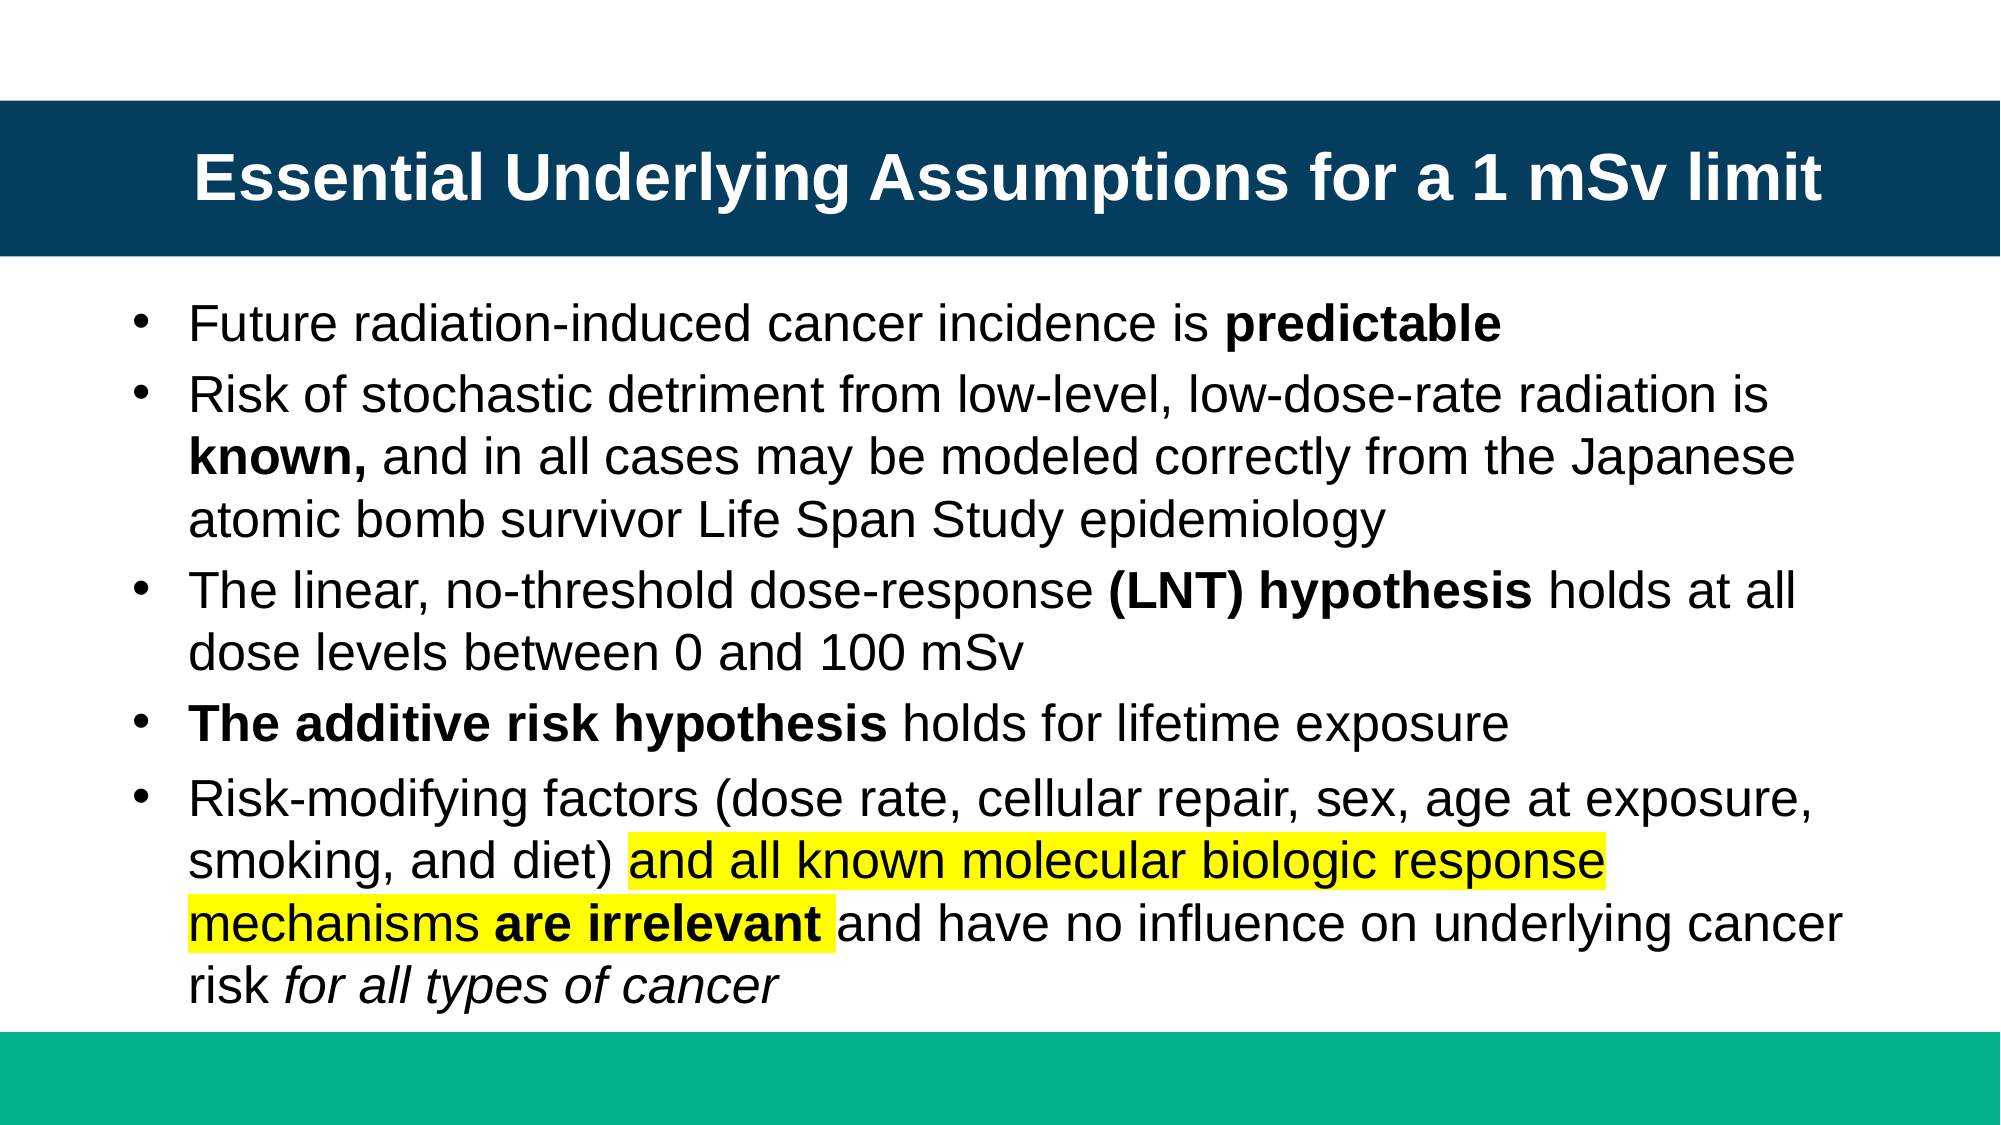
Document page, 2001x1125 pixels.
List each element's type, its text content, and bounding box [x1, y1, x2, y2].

text_box Future radiation-induced cancer incidence is predictable Risk of stochastic detriment from low-level, low-dose-rate radiation is known, and in all cases may be modeled correctly from the Japanese atomic bomb survivor Life Span Study epidemiology The linear, no-threshold dose-response (LNT) hypothesis holds at all dose levels between 0 and 100 mSv The additive risk hypothesis holds for lifetime exposure Risk-modifying factors (dose rate, cellular repair, sex, age at exposure, smoking, and diet) and all known molecular biologic response mechanisms are irrelevant and have no influence on underlying cancer risk for all types of cancer [117, 282, 1869, 1022]
text_box Essential Underlying Assumptions for a 1 mSv limit [179, 126, 1966, 221]
text_box [0, 99, 2000, 258]
text_box [0, 1032, 2000, 1125]
